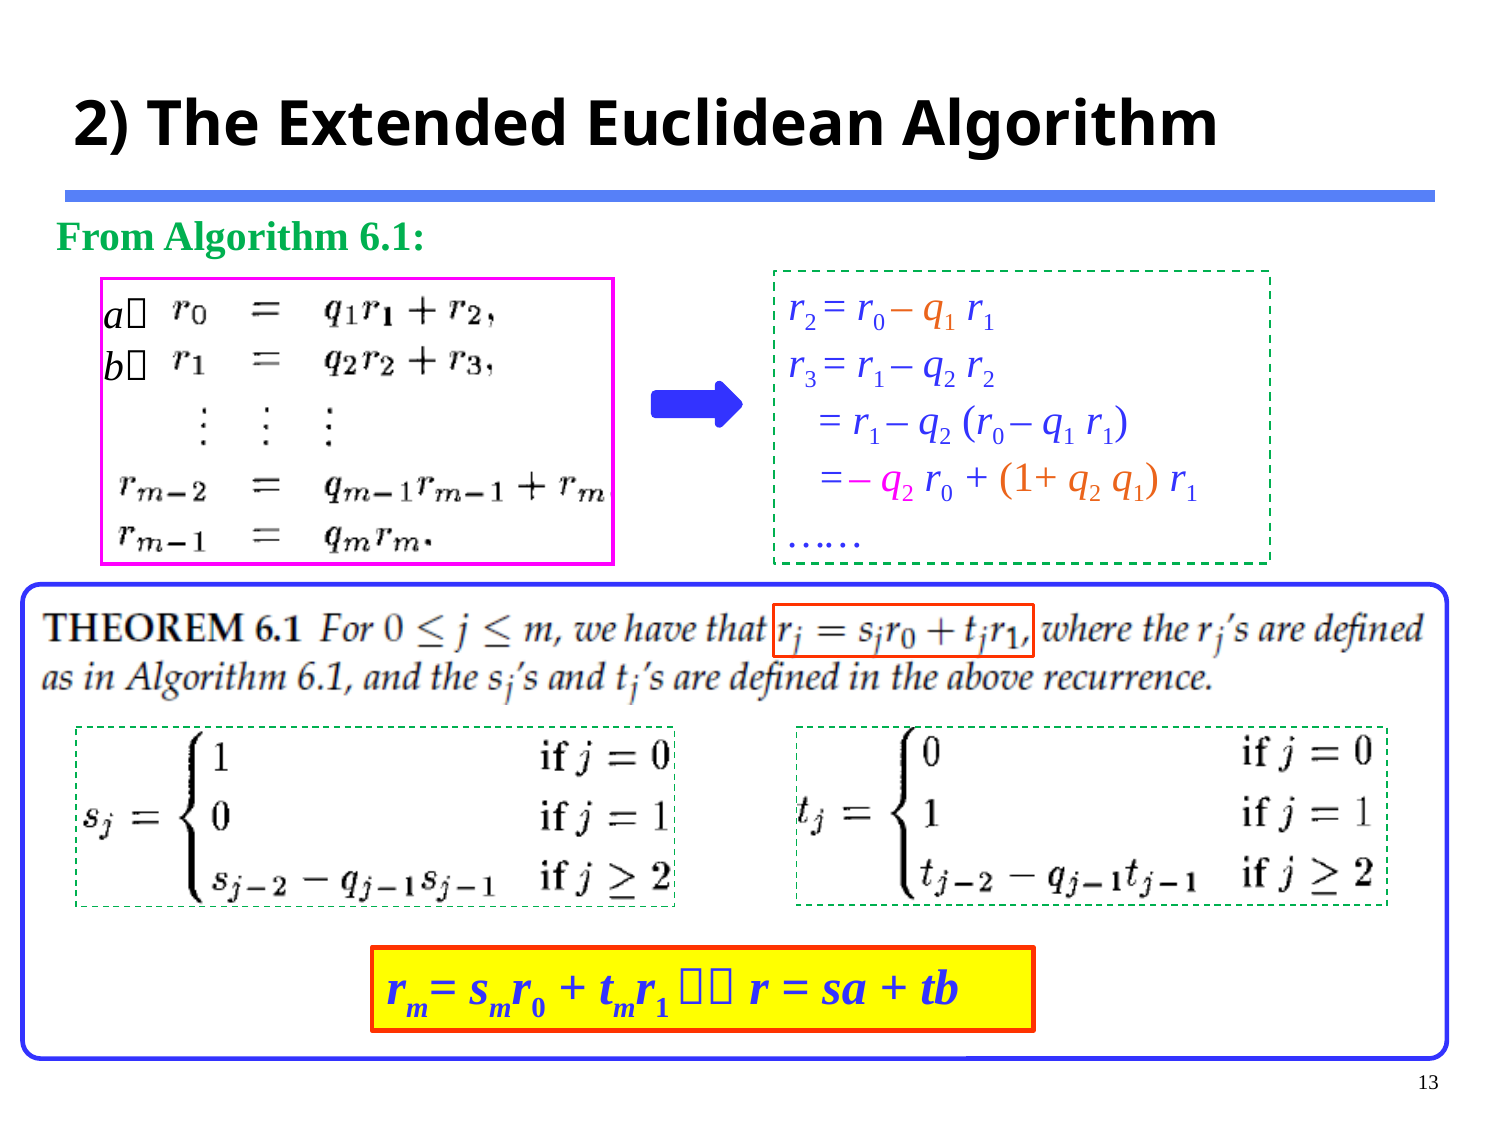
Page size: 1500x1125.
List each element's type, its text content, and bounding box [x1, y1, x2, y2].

text_box From Algorithm 6.1: [41, 201, 449, 267]
picture [76, 727, 674, 907]
picture [102, 279, 612, 563]
text_box r2 = r0 – q1 r1 r3 = r1 – q2 r2 = r1 – q2 (r0 – q1 r1) = – q2 r0 + (1+ q2 q1) r1 …… [773, 271, 1270, 564]
text_box [650, 380, 743, 428]
slide_number 13 [1078, 1023, 1454, 1102]
text_box a [88, 278, 188, 331]
text_box [17, 579, 1452, 1064]
picture [25, 597, 1436, 705]
picture [796, 727, 1387, 905]
text_box 2) The Extended Euclidean Algorithm [58, 35, 1500, 206]
text_box b [88, 331, 96, 397]
